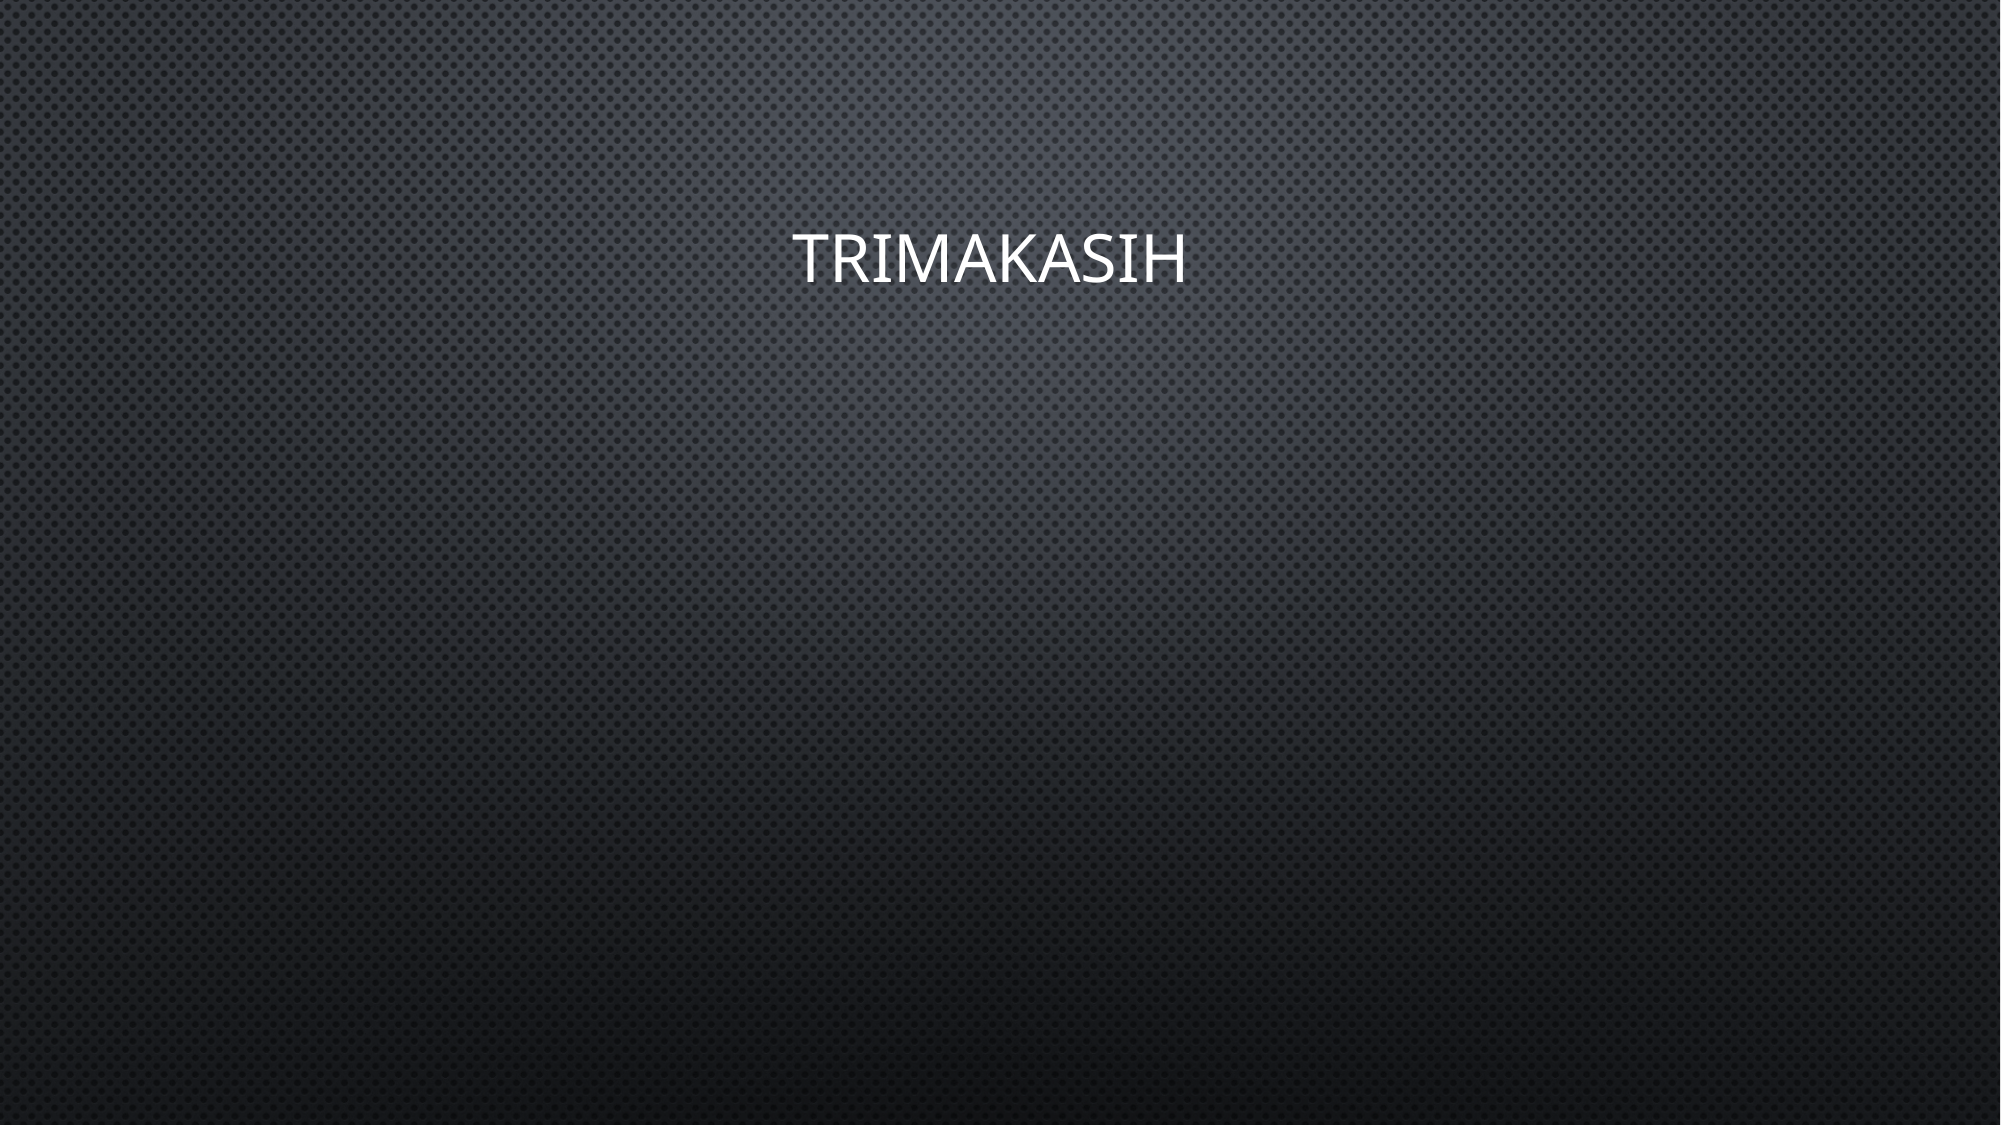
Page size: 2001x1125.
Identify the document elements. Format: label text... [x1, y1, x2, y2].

title TRIMAKASIH [187, 99, 1813, 413]
